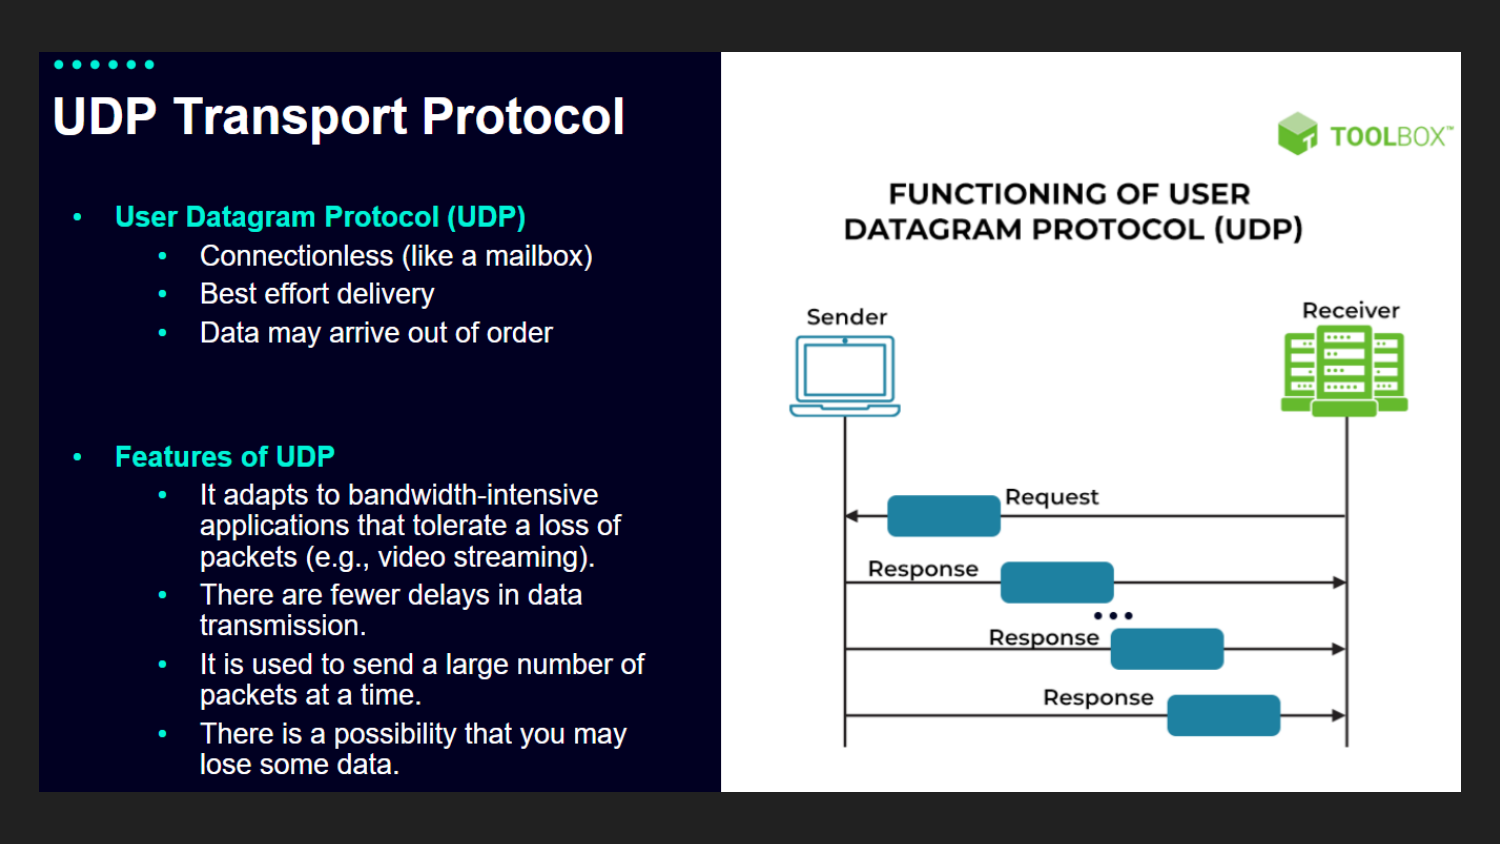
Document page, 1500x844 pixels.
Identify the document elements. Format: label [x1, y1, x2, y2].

picture [38, 52, 1461, 792]
